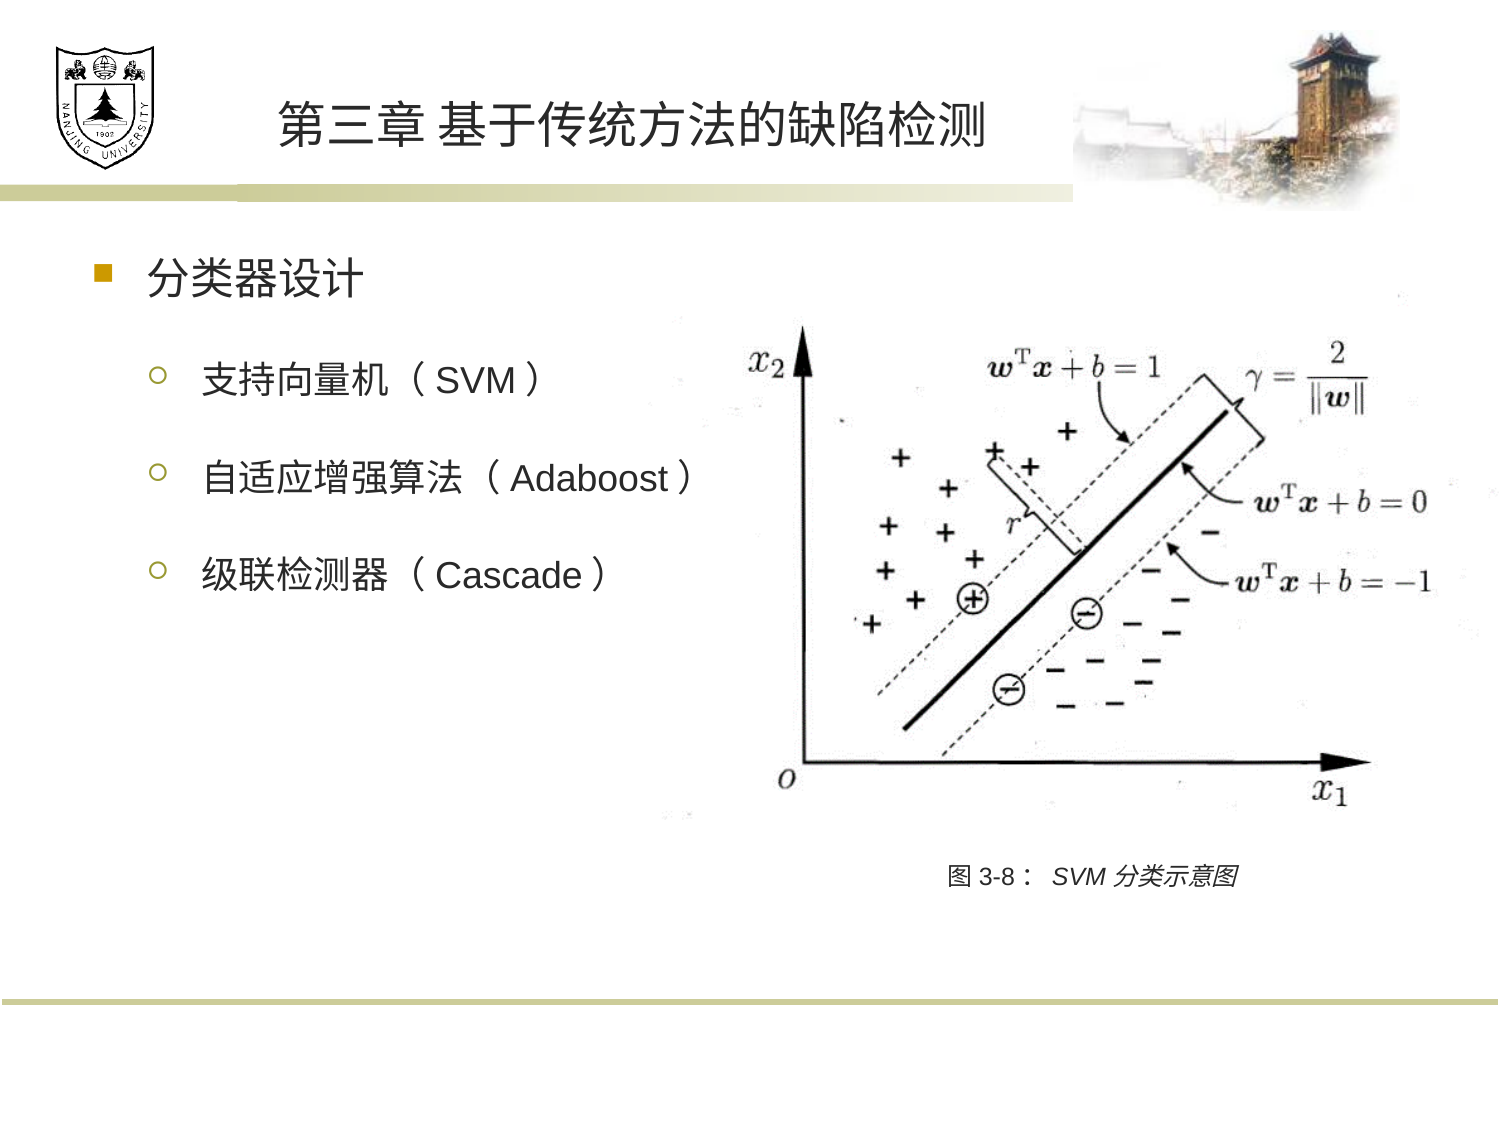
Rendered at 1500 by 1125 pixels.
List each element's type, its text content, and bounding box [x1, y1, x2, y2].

picture [642, 276, 1500, 820]
text_box 图3-8：SVM分类示意图 [901, 853, 1284, 899]
title 第三章 基于传统方法的缺陷检测 [171, 66, 1093, 161]
picture [50, 42, 160, 173]
picture [1073, 30, 1400, 211]
list 分类器设计 支持向量机（SVM） 自适应增强算法（Adaboost） 级联检测器（Cascade） [76, 243, 1500, 677]
picture [2, 999, 1498, 1005]
